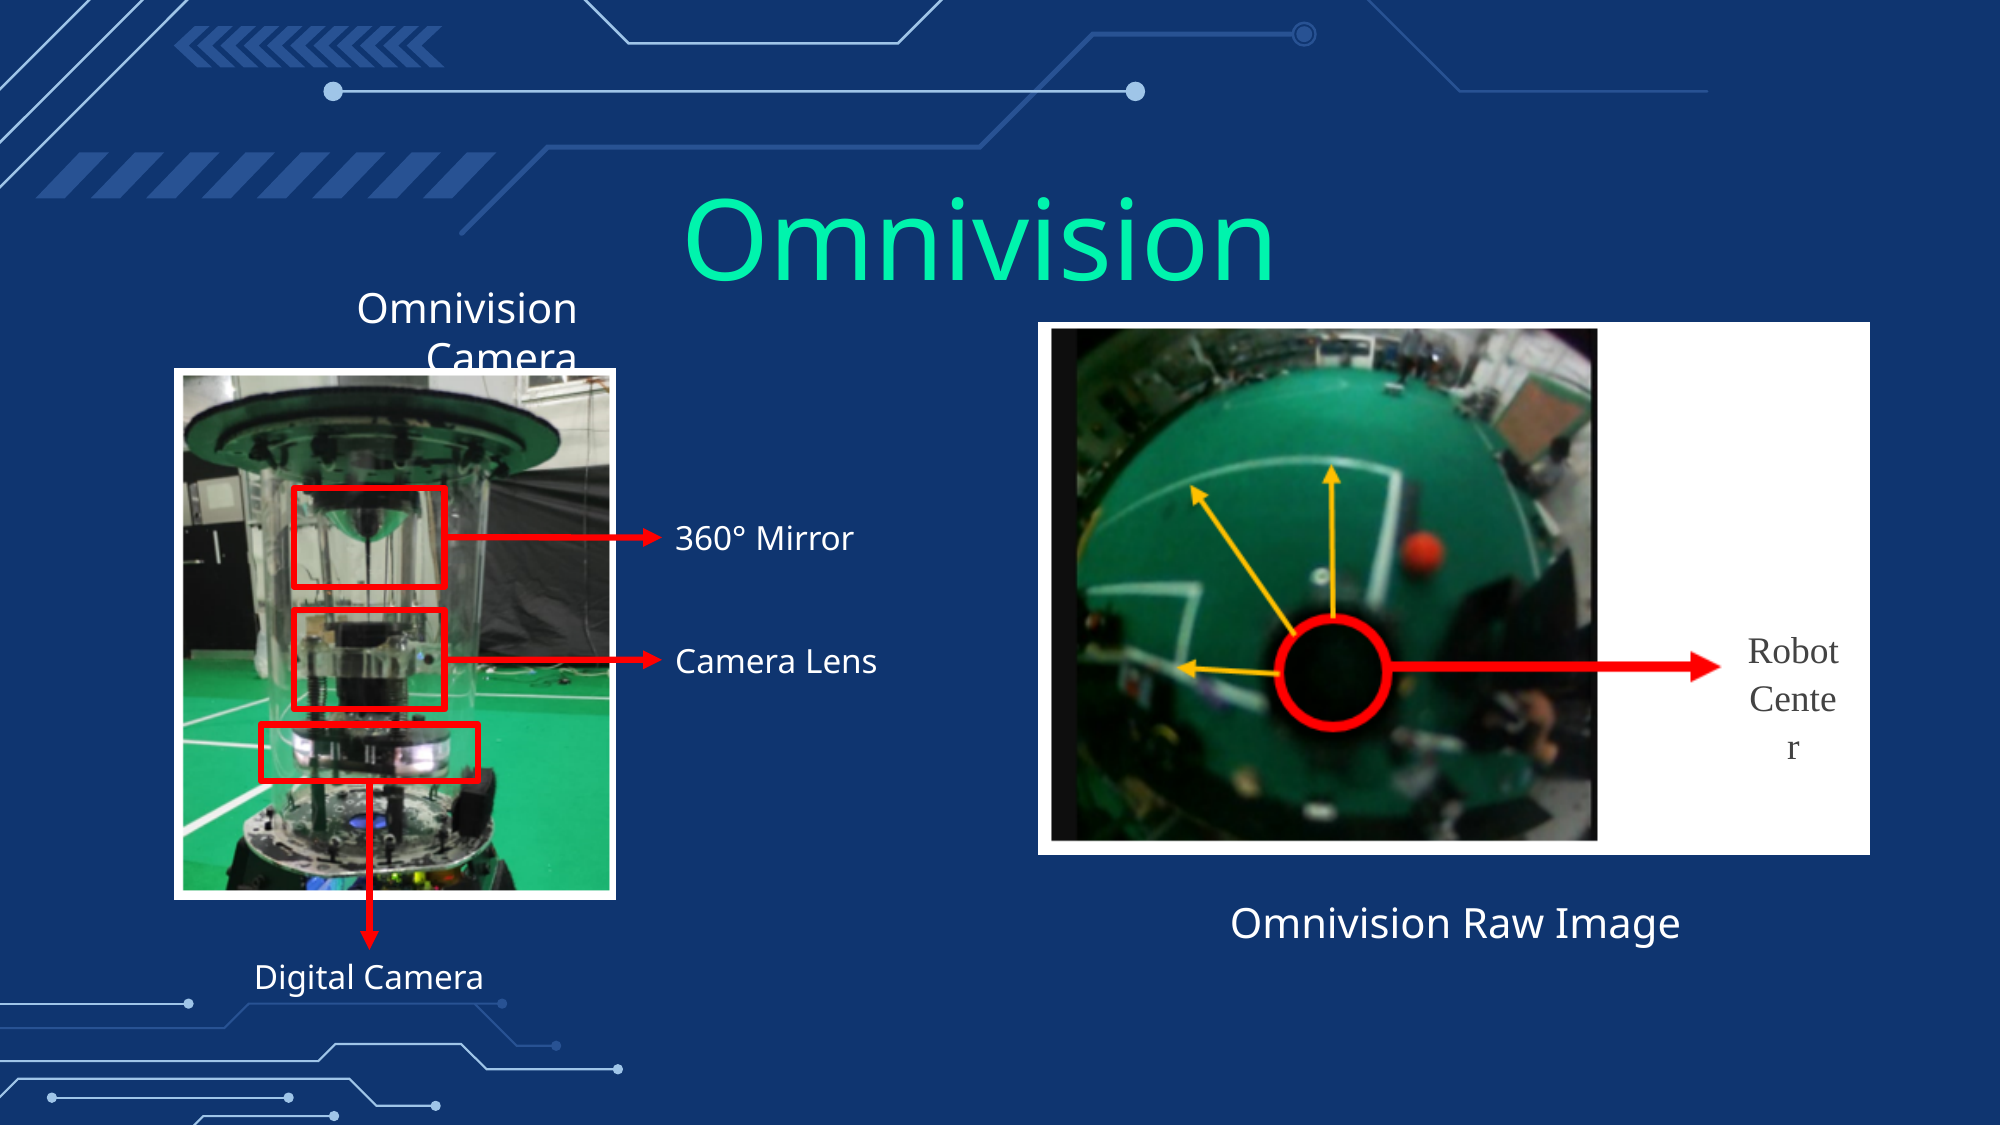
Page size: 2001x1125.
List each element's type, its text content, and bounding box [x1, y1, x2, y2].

text_box 360° Mirror [675, 494, 981, 581]
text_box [1038, 322, 1870, 855]
text_box Omnivision Raw Image [1157, 862, 1754, 1026]
title Omnivision [408, 179, 1553, 292]
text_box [174, 368, 663, 951]
text_box Digital Camera [216, 960, 522, 1020]
text_box Camera Lens [675, 616, 981, 703]
subtitle Omnivision Camera [212, 268, 579, 366]
